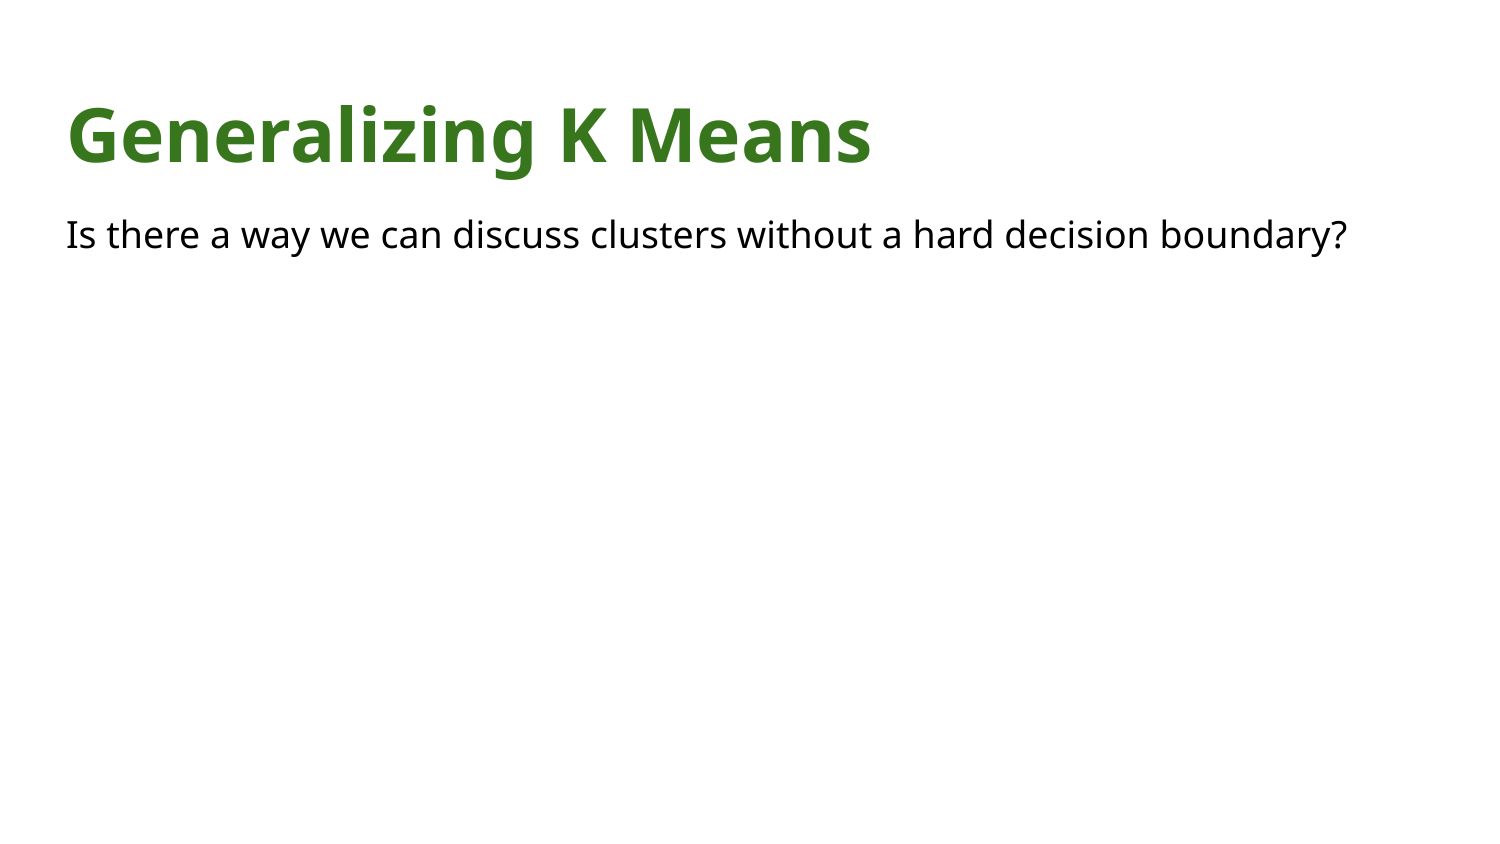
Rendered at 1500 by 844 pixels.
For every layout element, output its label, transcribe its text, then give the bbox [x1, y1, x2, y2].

title Generalizing K Means [51, 72, 1449, 167]
list Is there a way we can discuss clusters without a hard decision boundary? [51, 189, 1449, 750]
